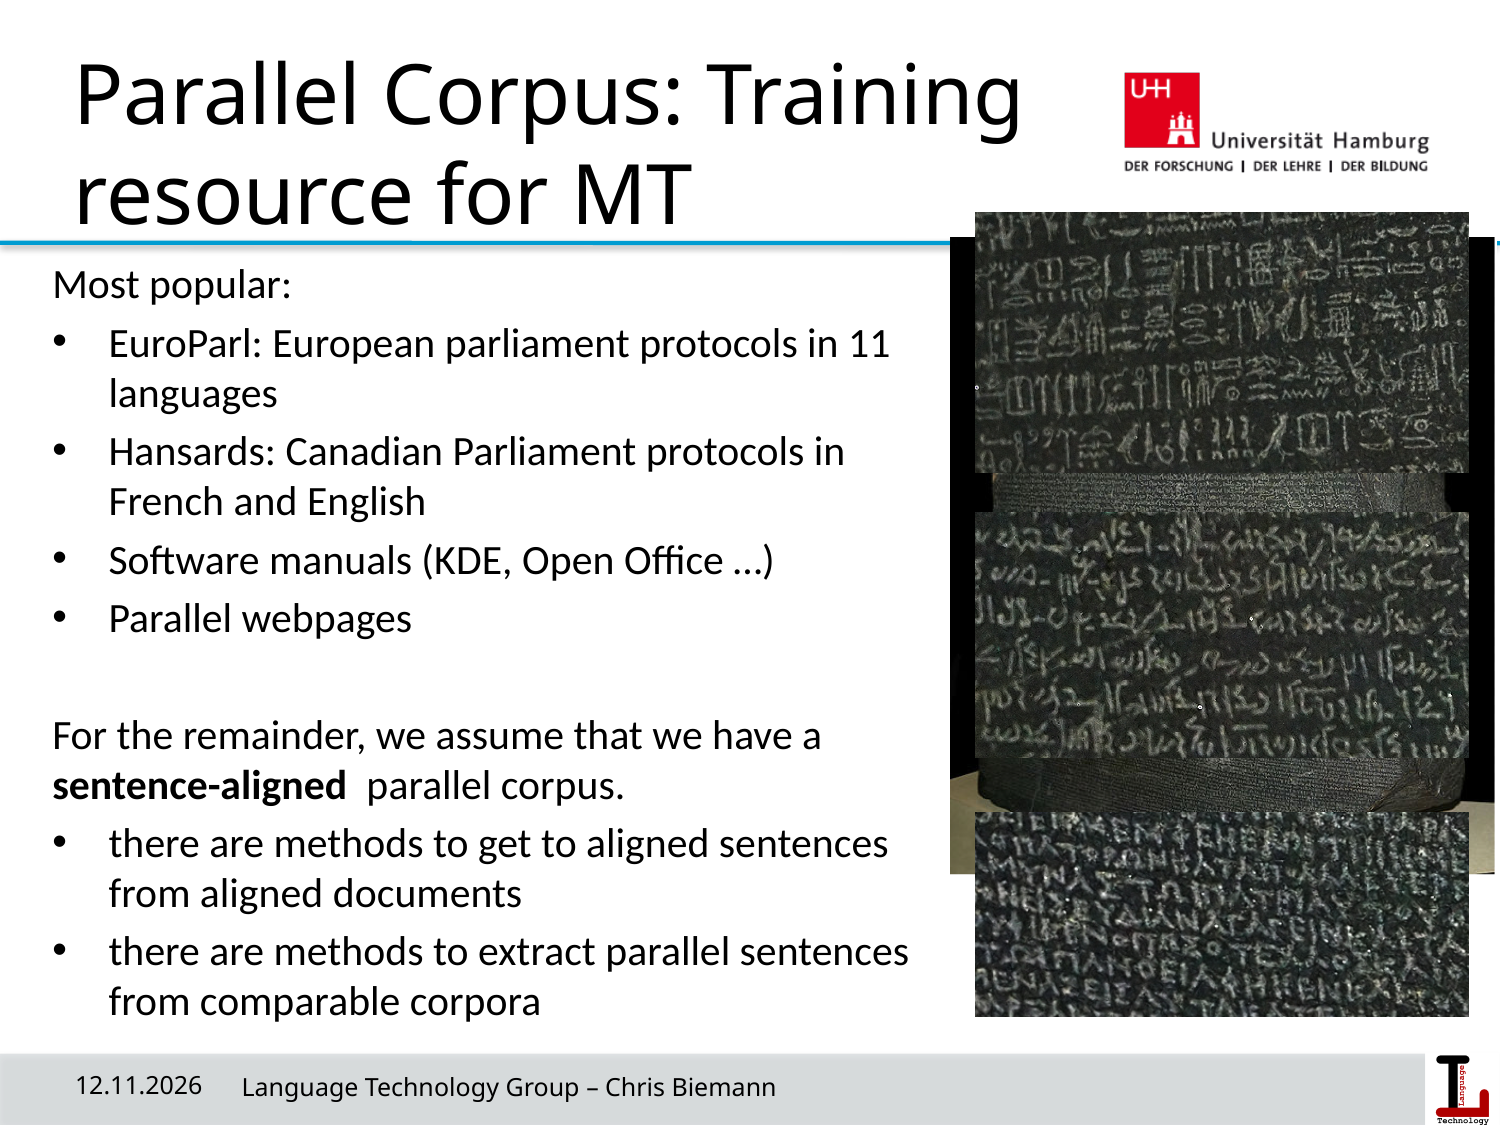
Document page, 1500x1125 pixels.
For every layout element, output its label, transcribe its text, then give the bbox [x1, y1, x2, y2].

text_box Language Technology Group – Chris Biemann [235, 1056, 978, 1117]
picture [1425, 1052, 1500, 1125]
text_box 04.11.18 [74, 1056, 224, 1117]
list Most popular: EuroParl: European parliament protocols in 11 languages Hansards: Canadian Parliament protocols in French and English Software manuals (KDE, Open Office …) Parallel webpages For the remainder, we assume that we have a sentence-aligned parallel corpus. there are methods to get to aligned sentences from aligned documents there are methods to extract parallel sentences from comparable corpora [37, 249, 973, 1025]
title Parallel Corpus: Training resource for MT [58, 33, 1187, 172]
picture [949, 212, 1498, 1017]
